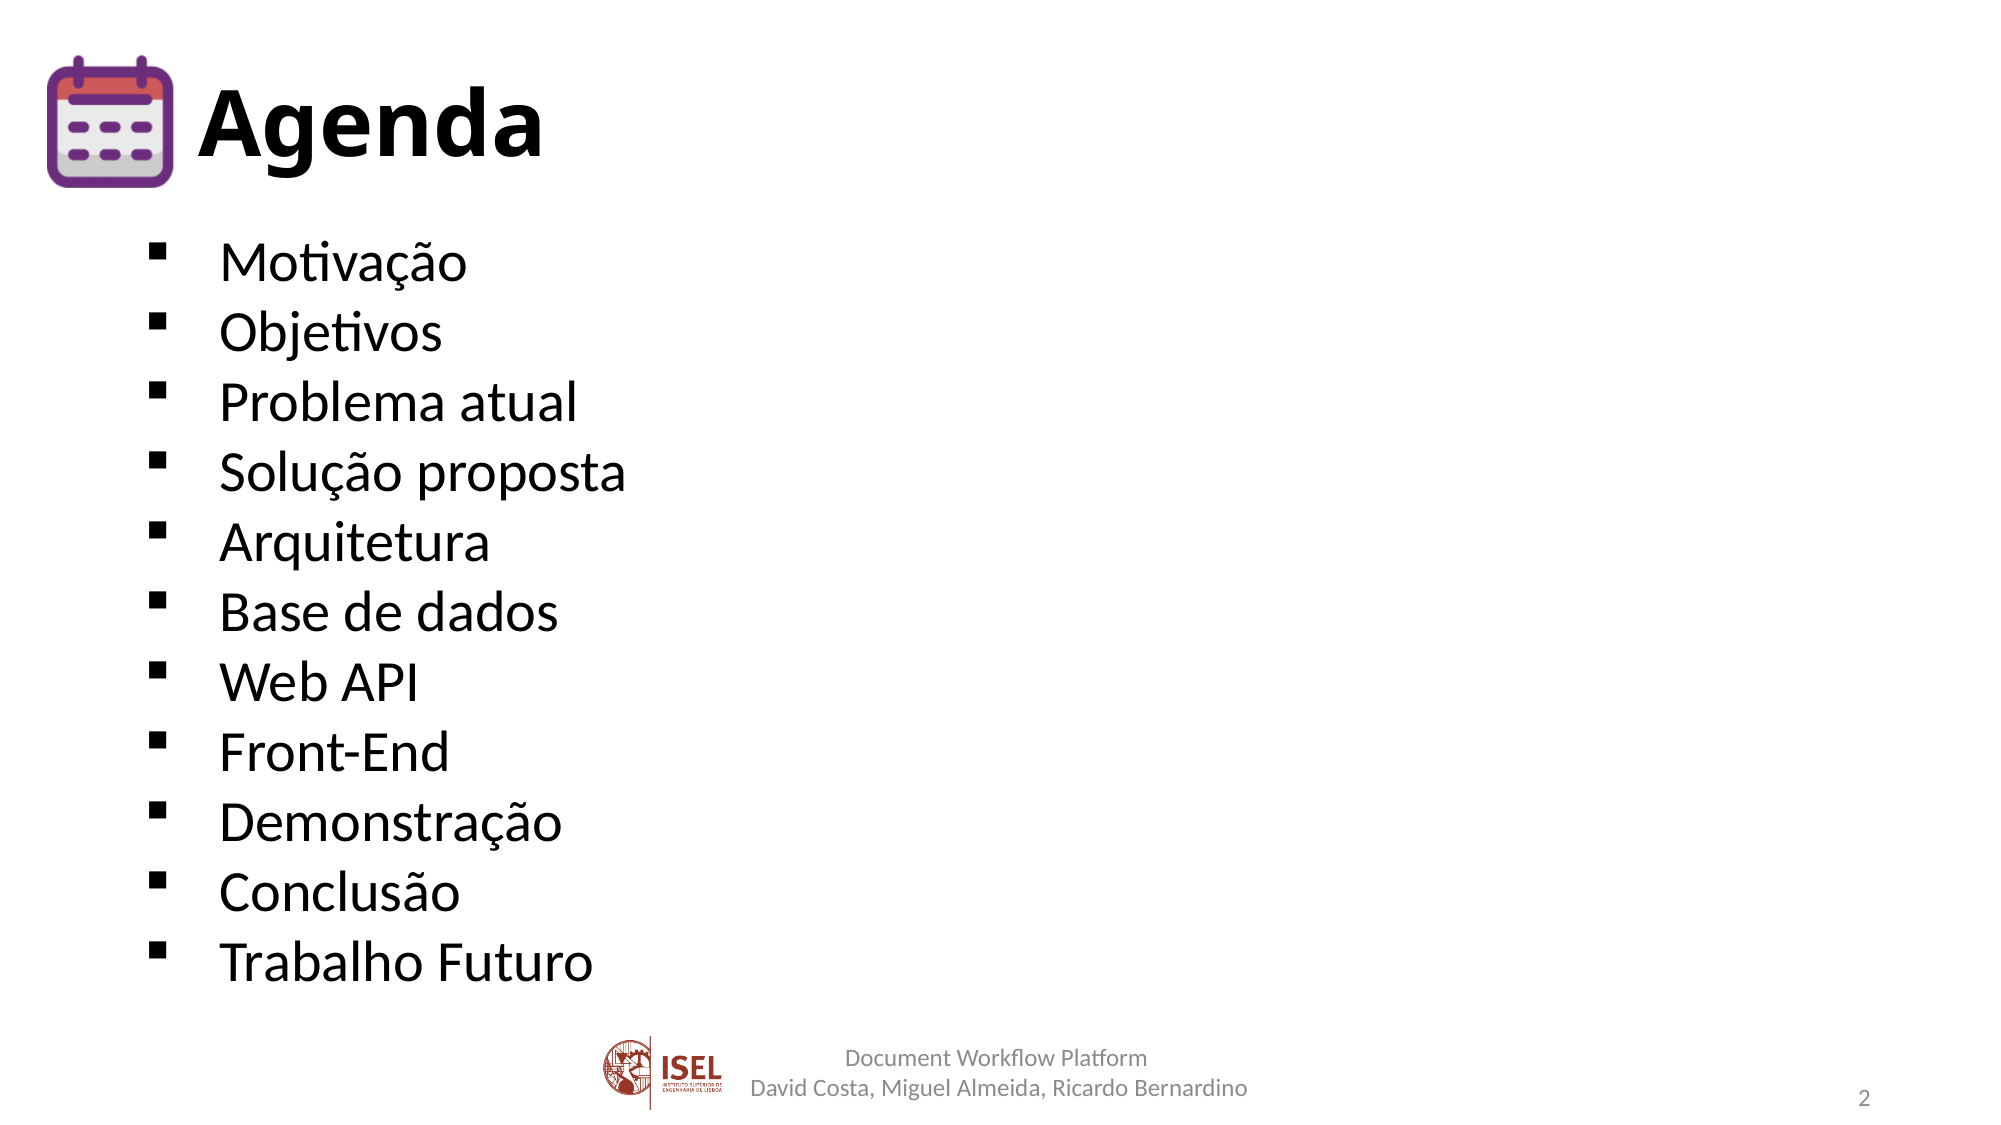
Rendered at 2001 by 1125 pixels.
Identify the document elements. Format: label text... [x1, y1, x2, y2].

picture [603, 1036, 722, 1110]
text_box Motivação Objetivos Problema atual Solução proposta Arquitetura Base de dados Web API Front-End Demonstração Conclusão Trabalho Futuro [129, 215, 1868, 1001]
footer Document Workflow Platform David Costa, Miguel Almeida, Ricardo Bernardino [722, 1041, 1338, 1102]
text_box 2 [1435, 1066, 1886, 1125]
picture [37, 45, 183, 198]
text_box Agenda [183, 17, 1024, 215]
